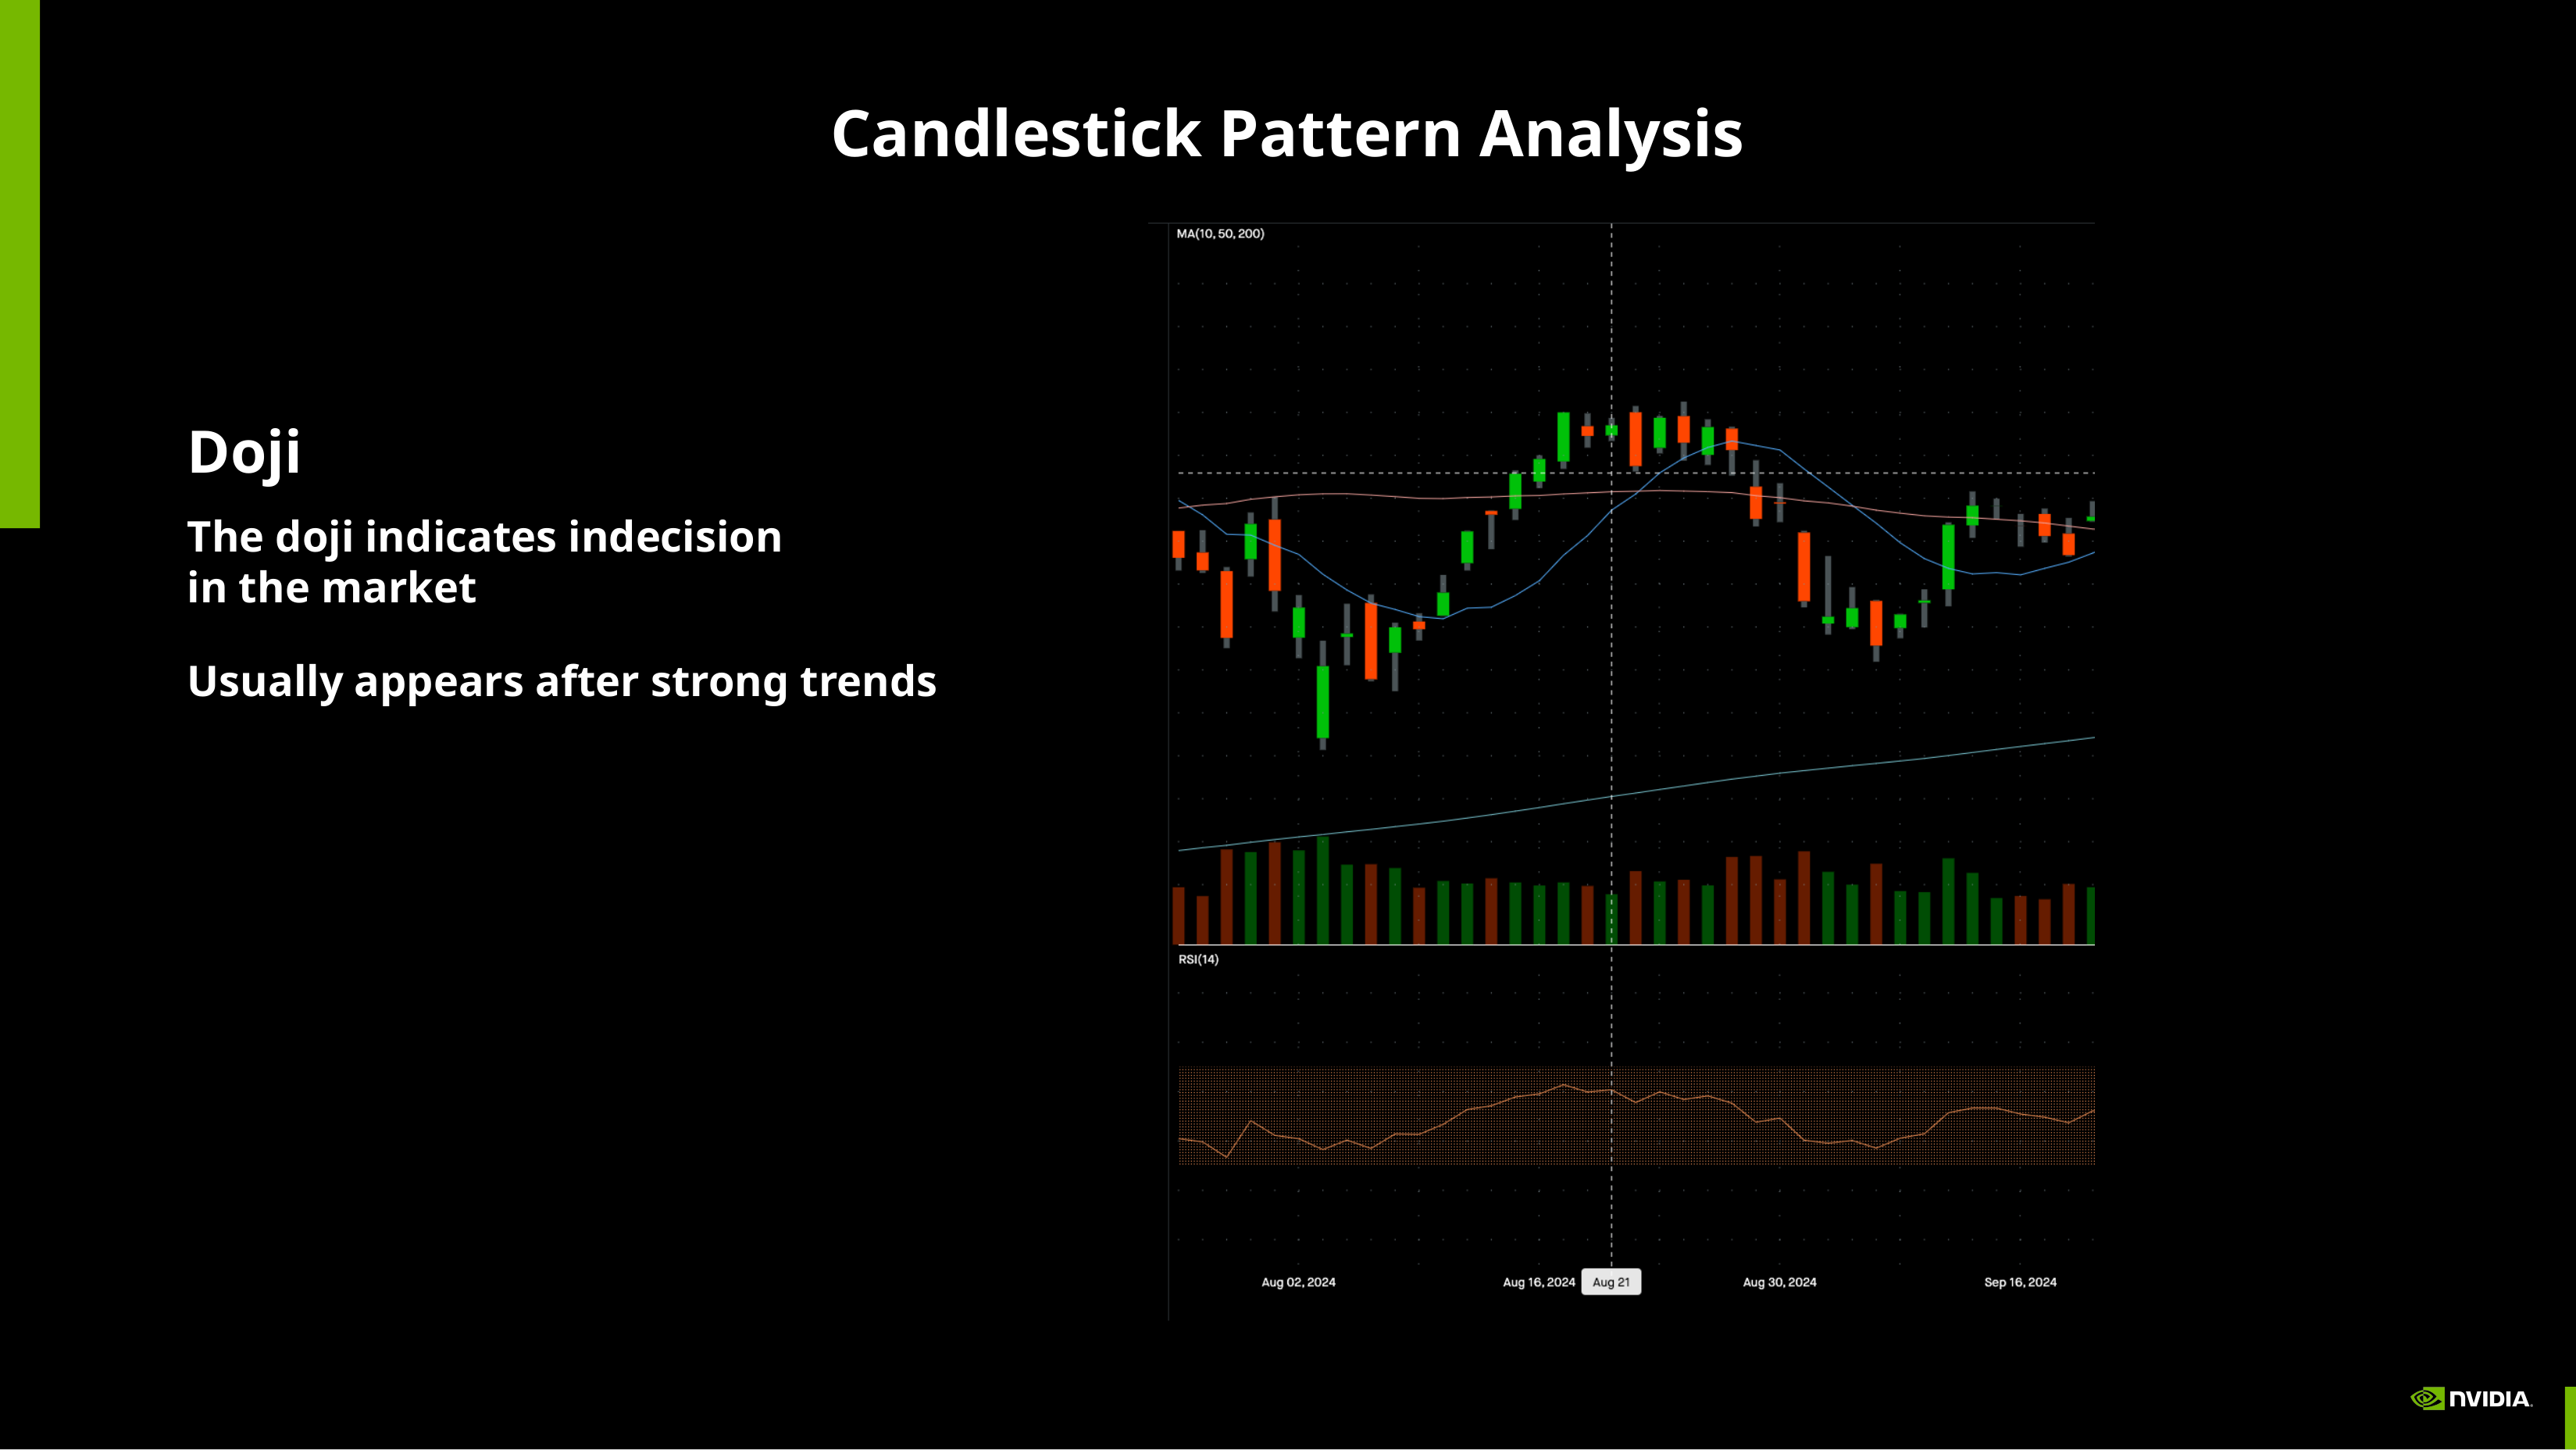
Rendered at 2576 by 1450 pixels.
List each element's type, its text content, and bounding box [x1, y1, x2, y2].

picture [2396, 1372, 2548, 1425]
text_box The doji indicates indecision in the market [175, 497, 807, 641]
text_box Usually appears after strong trends [175, 642, 983, 717]
text_box Doji [175, 402, 775, 497]
picture [1148, 223, 2095, 1331]
title Candlestick Pattern Analysis [225, 91, 2351, 335]
text_box [0, 0, 41, 529]
